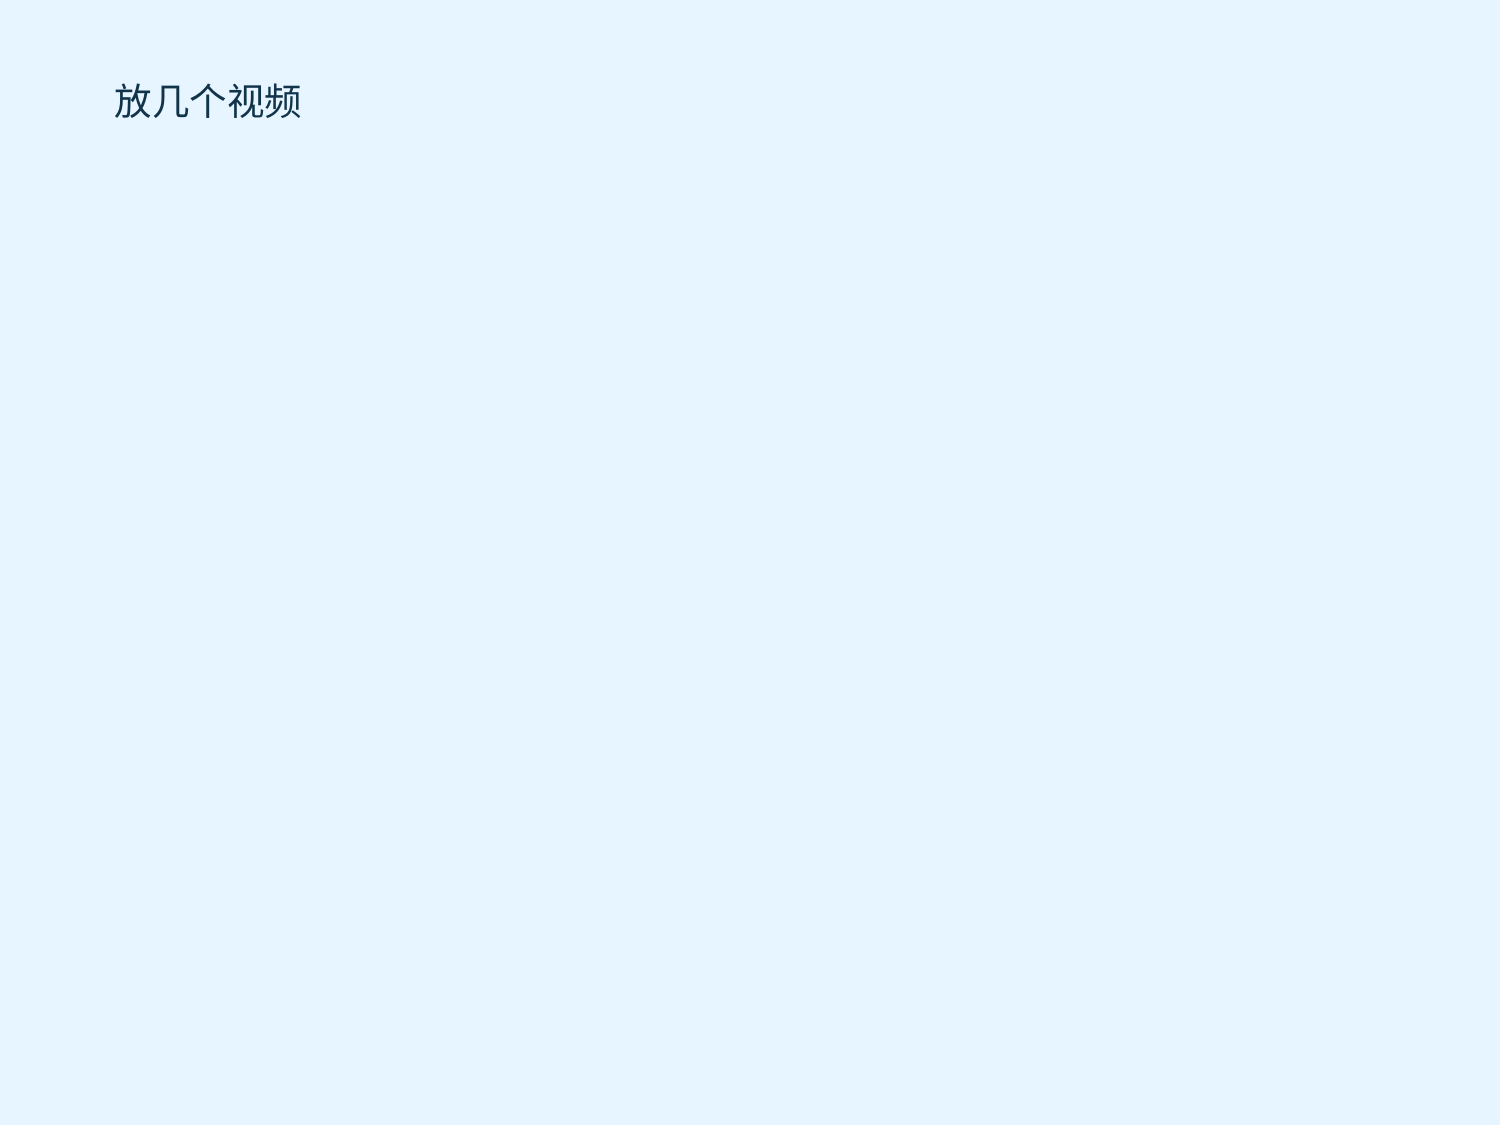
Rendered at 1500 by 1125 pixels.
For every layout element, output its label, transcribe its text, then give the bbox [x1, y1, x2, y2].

text_box 放几个视频 [99, 70, 842, 131]
